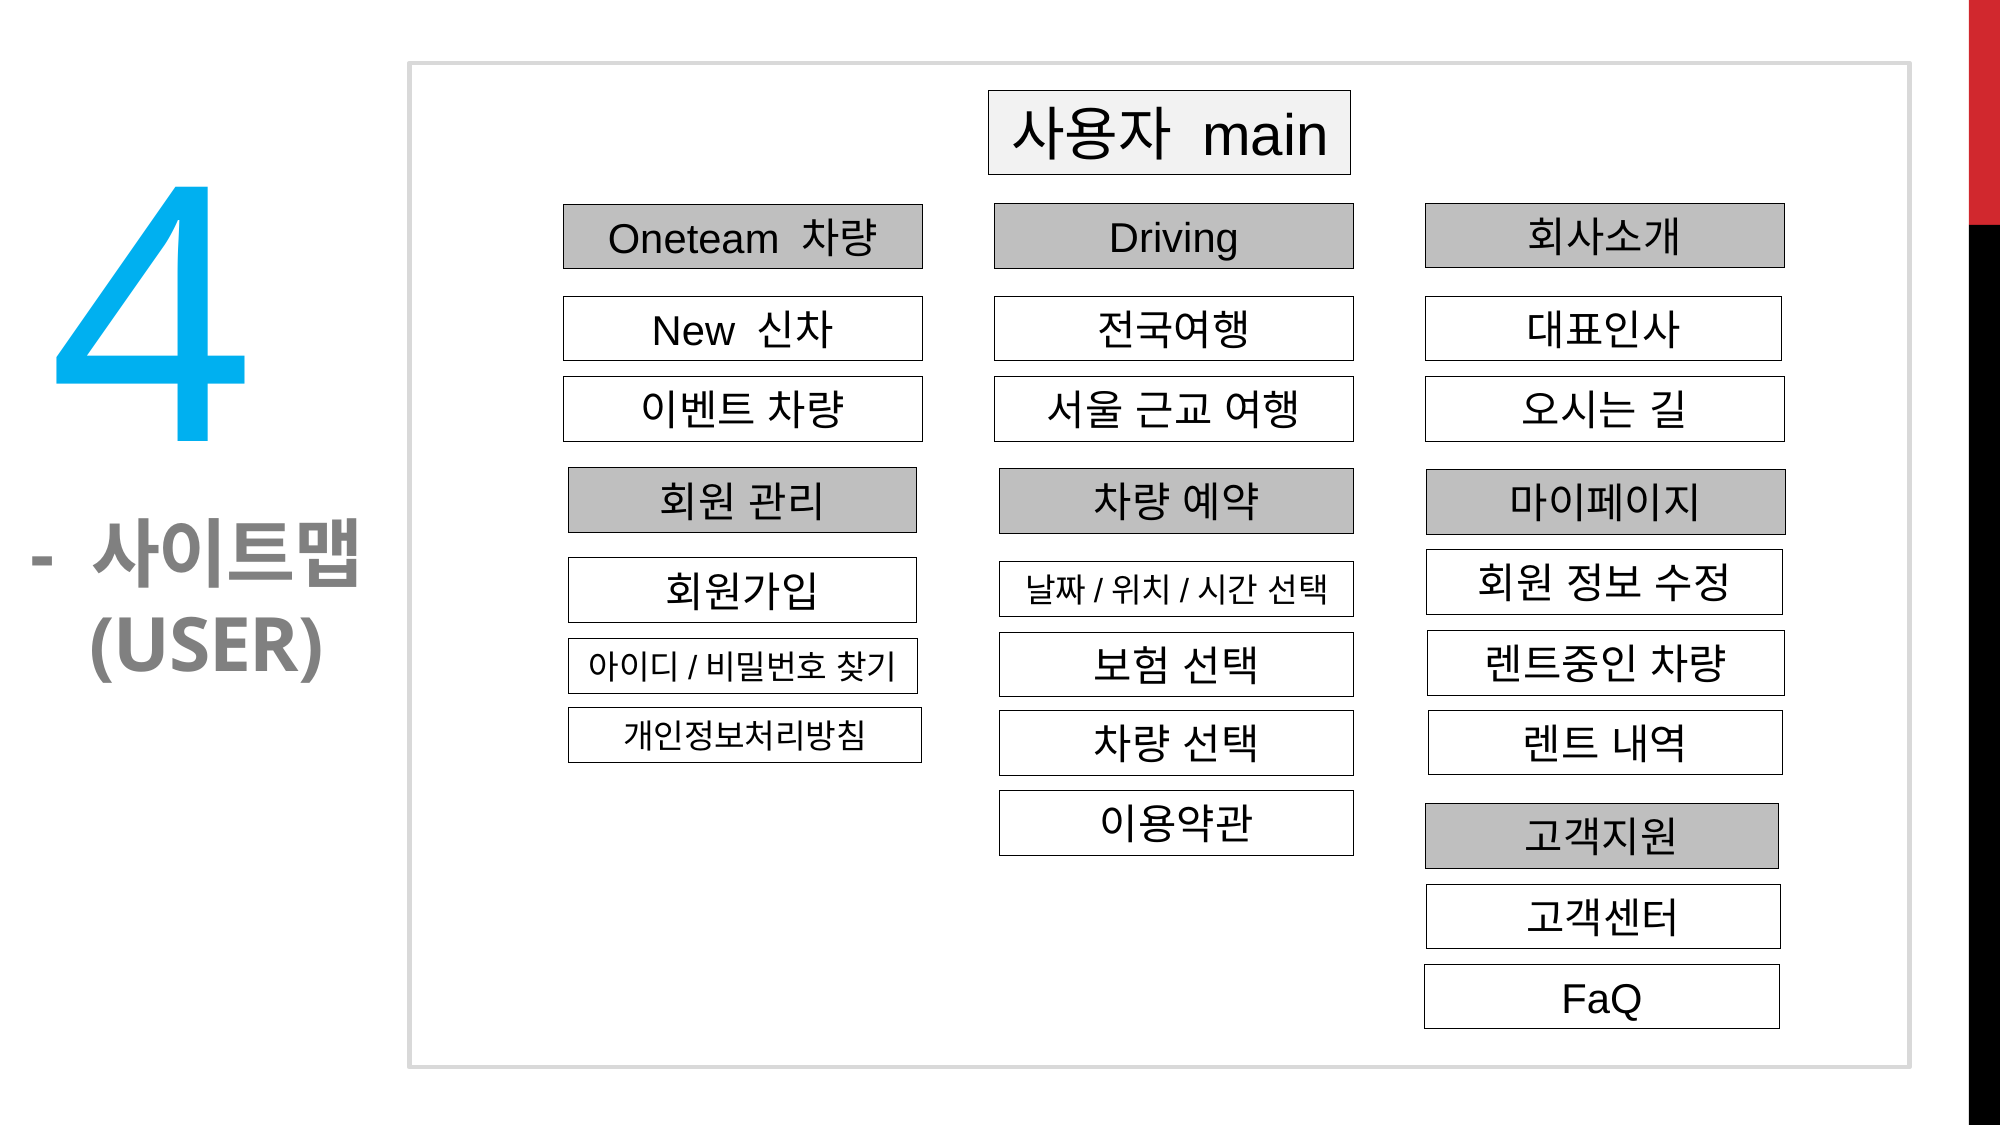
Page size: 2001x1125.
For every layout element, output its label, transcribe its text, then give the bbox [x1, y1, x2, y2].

title 4 [34, 101, 285, 520]
text_box 회원가입 [568, 557, 917, 623]
text_box 고객센터 [1426, 884, 1781, 949]
text_box 회원 관리 [568, 467, 917, 533]
text_box 오시는 길 [1425, 376, 1785, 442]
text_box 사용자 main [988, 90, 1351, 175]
text_box 이용약관 [999, 790, 1354, 856]
text_box 회사소개 [1425, 203, 1785, 268]
text_box Oneteam 차량 [563, 204, 923, 269]
text_box [407, 61, 1912, 1069]
text_box 렌트중인 차량 [1427, 630, 1785, 696]
text_box New 신차 [563, 296, 923, 361]
text_box 전국여행 [994, 296, 1354, 361]
text_box 회원 정보 수정 [1426, 549, 1783, 615]
text_box 이벤트 차량 [563, 376, 923, 442]
text_box 차량 예약 [999, 468, 1354, 534]
text_box FaQ [1424, 964, 1780, 1029]
text_box 고객지원 [1425, 803, 1779, 869]
text_box 마이페이지 [1426, 469, 1786, 535]
text_box 보험 선택 [999, 632, 1354, 697]
text_box 차량 선택 [999, 710, 1354, 776]
text_box 렌트 내역 [1428, 710, 1783, 775]
text_box Driving [994, 203, 1354, 269]
text_box 날짜/위치/시간 선택 [999, 561, 1354, 617]
text_box - 사이트맵 (user) [19, 630, 604, 693]
text_box 서울 근교 여행 [994, 376, 1354, 442]
text_box 대표인사 [1425, 296, 1782, 361]
text_box 아이디/비밀번호 찾기 [568, 638, 918, 694]
text_box 개인정보처리방침 [568, 707, 922, 763]
